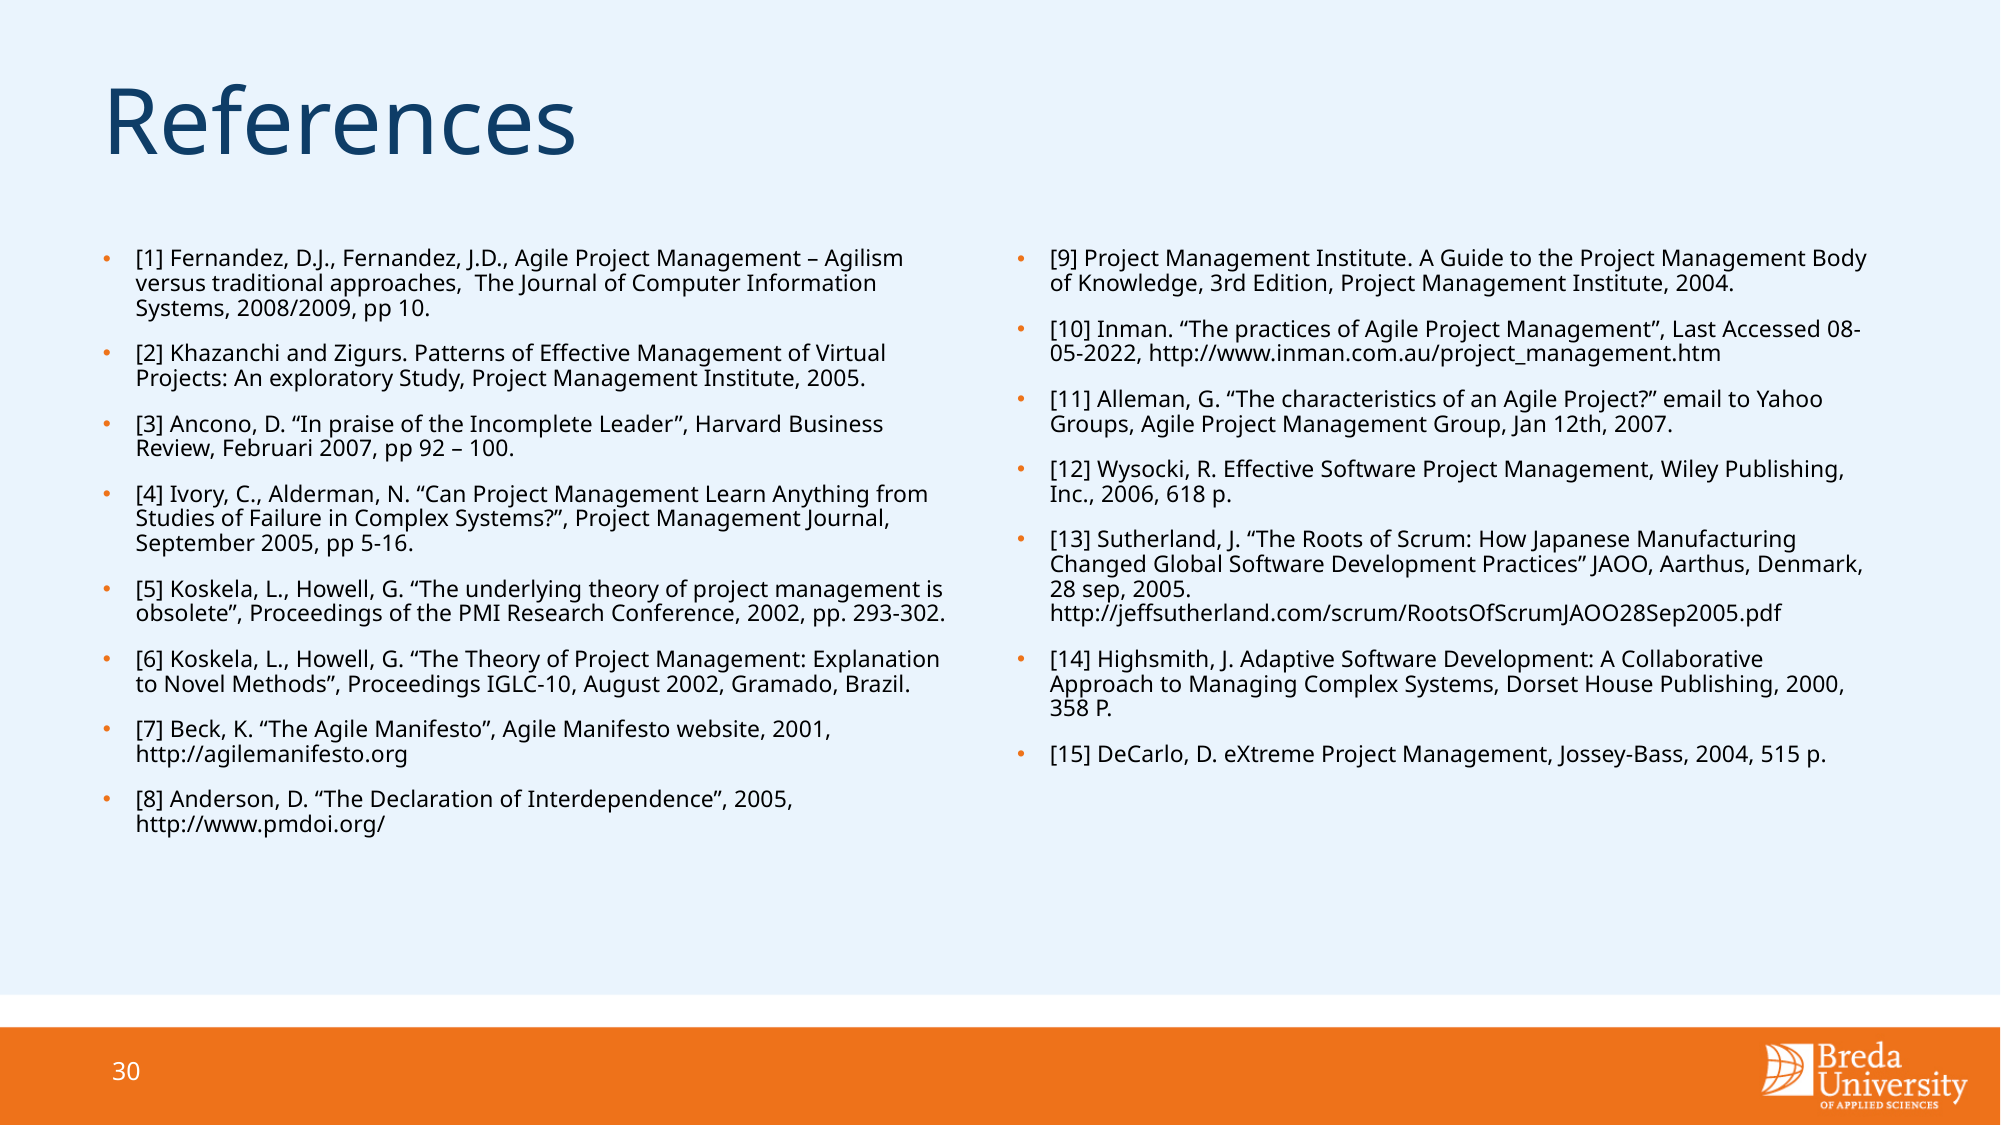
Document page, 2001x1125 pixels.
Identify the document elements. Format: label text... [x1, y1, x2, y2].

title References [88, 67, 1917, 210]
list [1] Fernandez, D.J., Fernandez, J.D., Agile Project Management – Agilism versus traditional approaches, The Journal of Computer Information Systems, 2008/2009, pp 10. [2] Khazanchi and Zigurs. Patterns of Effective Management of Virtual Projects: An exploratory Study, Project Management Institute, 2005. [3] Ancono, D. “In praise of the Incomplete Leader”, Harvard Business Review, Februari 2007, pp 92 – 100. [4] Ivory, C., Alderman, N. “Can Project Management Learn Anything from Studies of Failure in Complex Systems?”, Project Management Journal, September 2005, pp 5-16. [5] Koskela, L., Howell, G. “The underlying theory of project management is obsolete”, Proceedings of the PMI Research Conference, 2002, pp. 293-302. [6] Koskela, L., Howell, G. “The Theory of Project Management: Explanation to Novel Methods”, Proceedings IGLC-10, August 2002, Gramado, Brazil. [7] Beck, K. “The Agile Manifesto”, Agile Manifesto website, 2001, http://agilemanifesto.org [8] Anderson, D. “The Declaration of Interdependence”, 2005, http://www.pmdoi.org/ [88, 239, 973, 878]
slide_number 30 [97, 1042, 198, 1103]
picture [0, 0, 2001, 1125]
list [9] Project Management Institute. A Guide to the Project Management Body of Knowledge, 3rd Edition, Project Management Institute, 2004. [10] Inman. “The practices of Agile Project Management”, Last Accessed 08-05-2022, http://www.inman.com.au/project_management.htm [11] Alleman, G. “The characteristics of an Agile Project?” email to Yahoo Groups, Agile Project Management Group, Jan 12th, 2007. [12] Wysocki, R. Effective Software Project Management, Wiley Publishing, Inc., 2006, 618 p. [13] Sutherland, J. “The Roots of Scrum: How Japanese Manufacturing Changed Global Software Development Practices” JAOO, Aarthus, Denmark, 28 sep, 2005. http://jeffsutherland.com/scrum/RootsOfScrumJAOO28Sep2005.pdf [14] Highsmith, J. Adaptive Software Development: A Collaborative Approach to Managing Complex Systems, Dorset House Publishing, 2000, 358 P. [15] DeCarlo, D. eXtreme Project Management, Jossey-Bass, 2004, 515 p. [1002, 239, 1887, 878]
